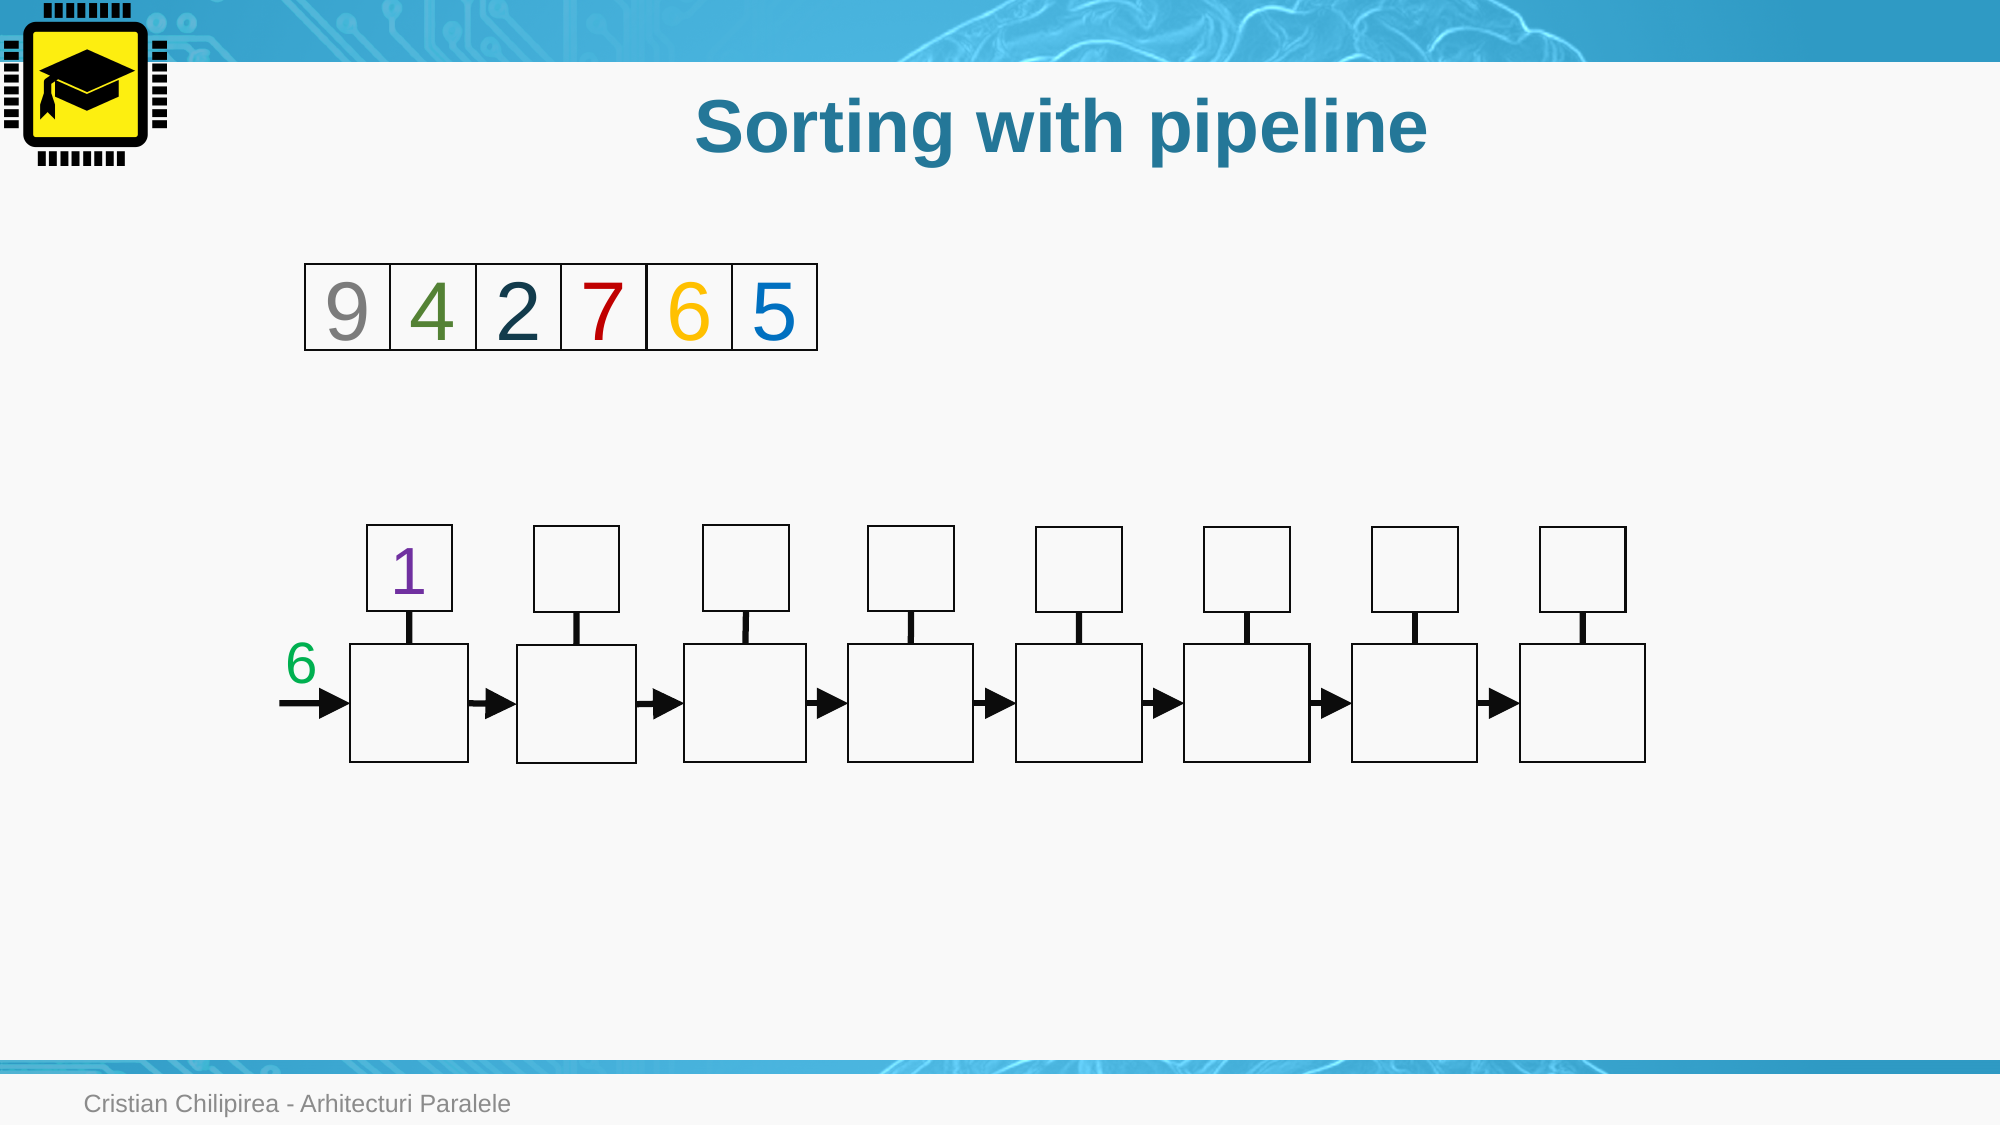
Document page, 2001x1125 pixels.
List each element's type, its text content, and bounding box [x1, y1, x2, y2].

text_box 7 [560, 263, 645, 351]
text_box 5 [731, 263, 818, 351]
text_box [683, 643, 807, 763]
text_box 9 [304, 263, 389, 351]
text_box [1371, 526, 1459, 613]
text_box [1539, 526, 1627, 613]
text_box [516, 644, 637, 764]
text_box 1 [366, 524, 453, 612]
text_box 6 [270, 617, 333, 703]
text_box [1015, 643, 1143, 763]
text_box [847, 643, 974, 763]
text_box 4 [389, 263, 475, 351]
text_box [1519, 643, 1646, 763]
text_box [1203, 526, 1291, 613]
title Sorting with pipeline [170, 76, 1955, 180]
picture [0, 0, 2000, 166]
text_box 6 [645, 263, 731, 351]
text_box [1035, 526, 1123, 613]
text_box 2 [475, 263, 560, 351]
text_box [349, 643, 469, 763]
text_box [867, 525, 955, 612]
footer Cristian Chilipirea - Arhitecturi Paralele [68, 1083, 1542, 1125]
picture [0, 1060, 2000, 1074]
text_box [1351, 643, 1478, 763]
text_box [533, 525, 620, 613]
text_box [1183, 643, 1311, 763]
text_box [702, 524, 790, 612]
